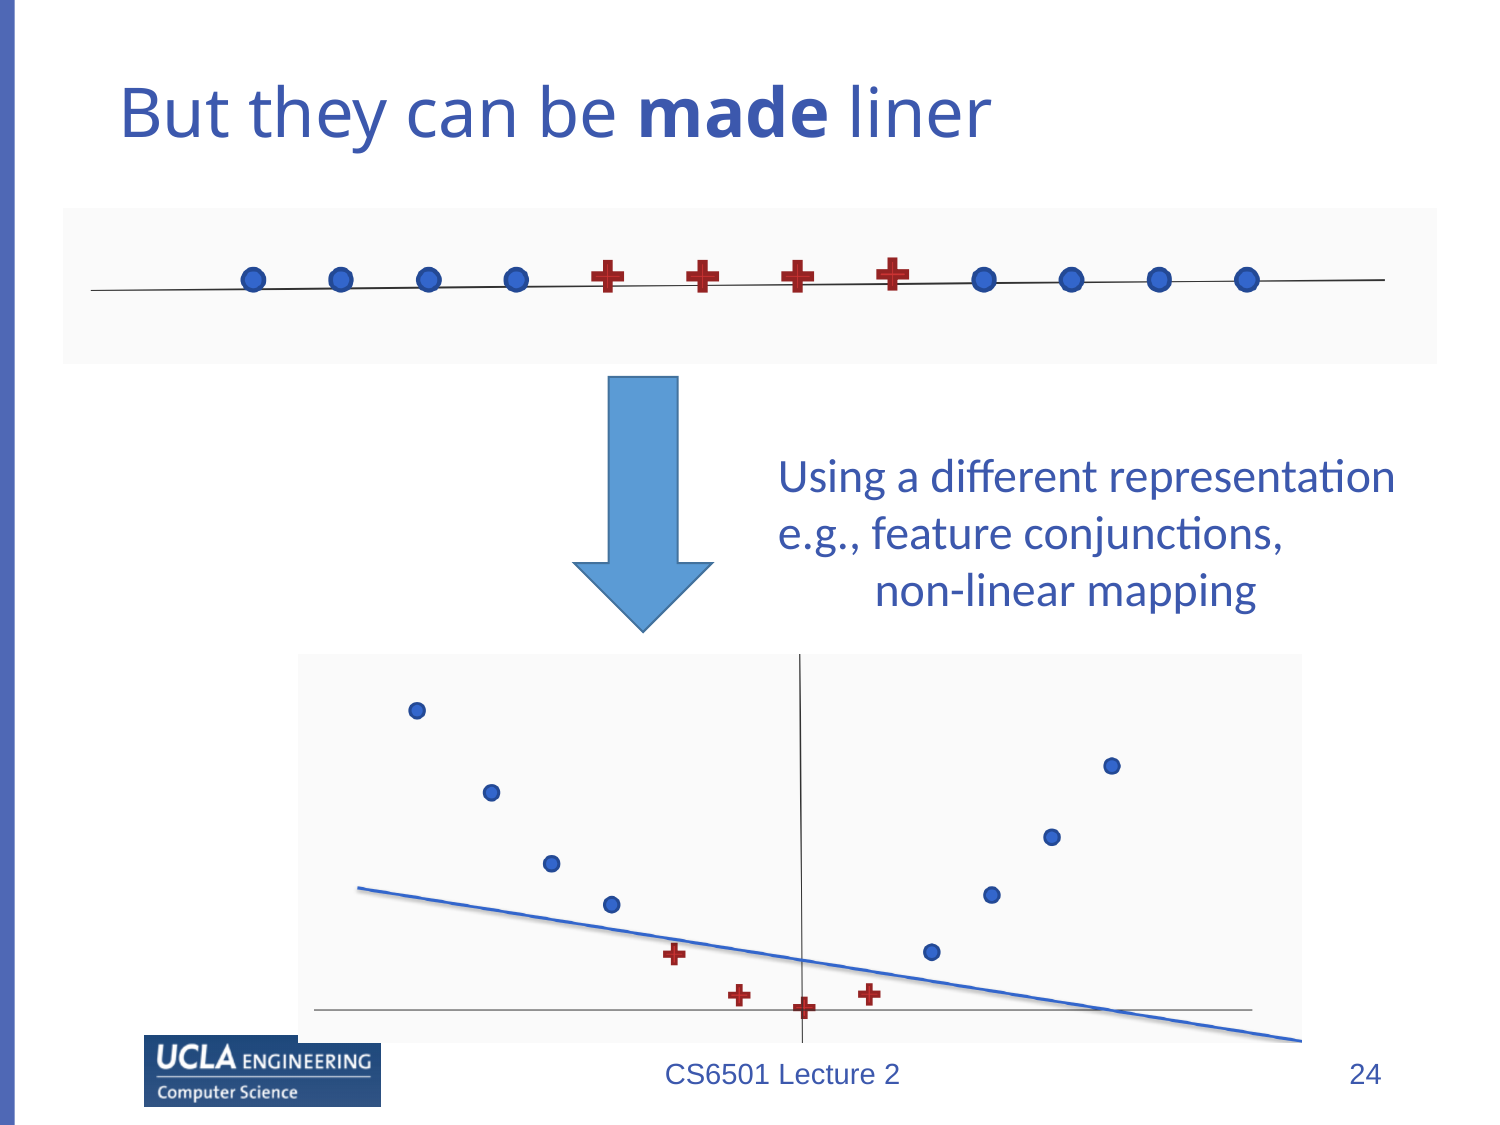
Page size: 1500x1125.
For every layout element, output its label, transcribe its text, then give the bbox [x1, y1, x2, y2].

slide_number 24 [1177, 1042, 1397, 1103]
text_box [571, 375, 715, 634]
text_box Using a different representation e.g., feature conjunctions, non-linear mapping [763, 436, 1413, 624]
picture [144, 654, 1302, 1107]
title But they can be made liner [103, 59, 1397, 171]
footer CS6501 Lecture 2 [496, 1043, 1069, 1103]
picture [63, 208, 1437, 364]
